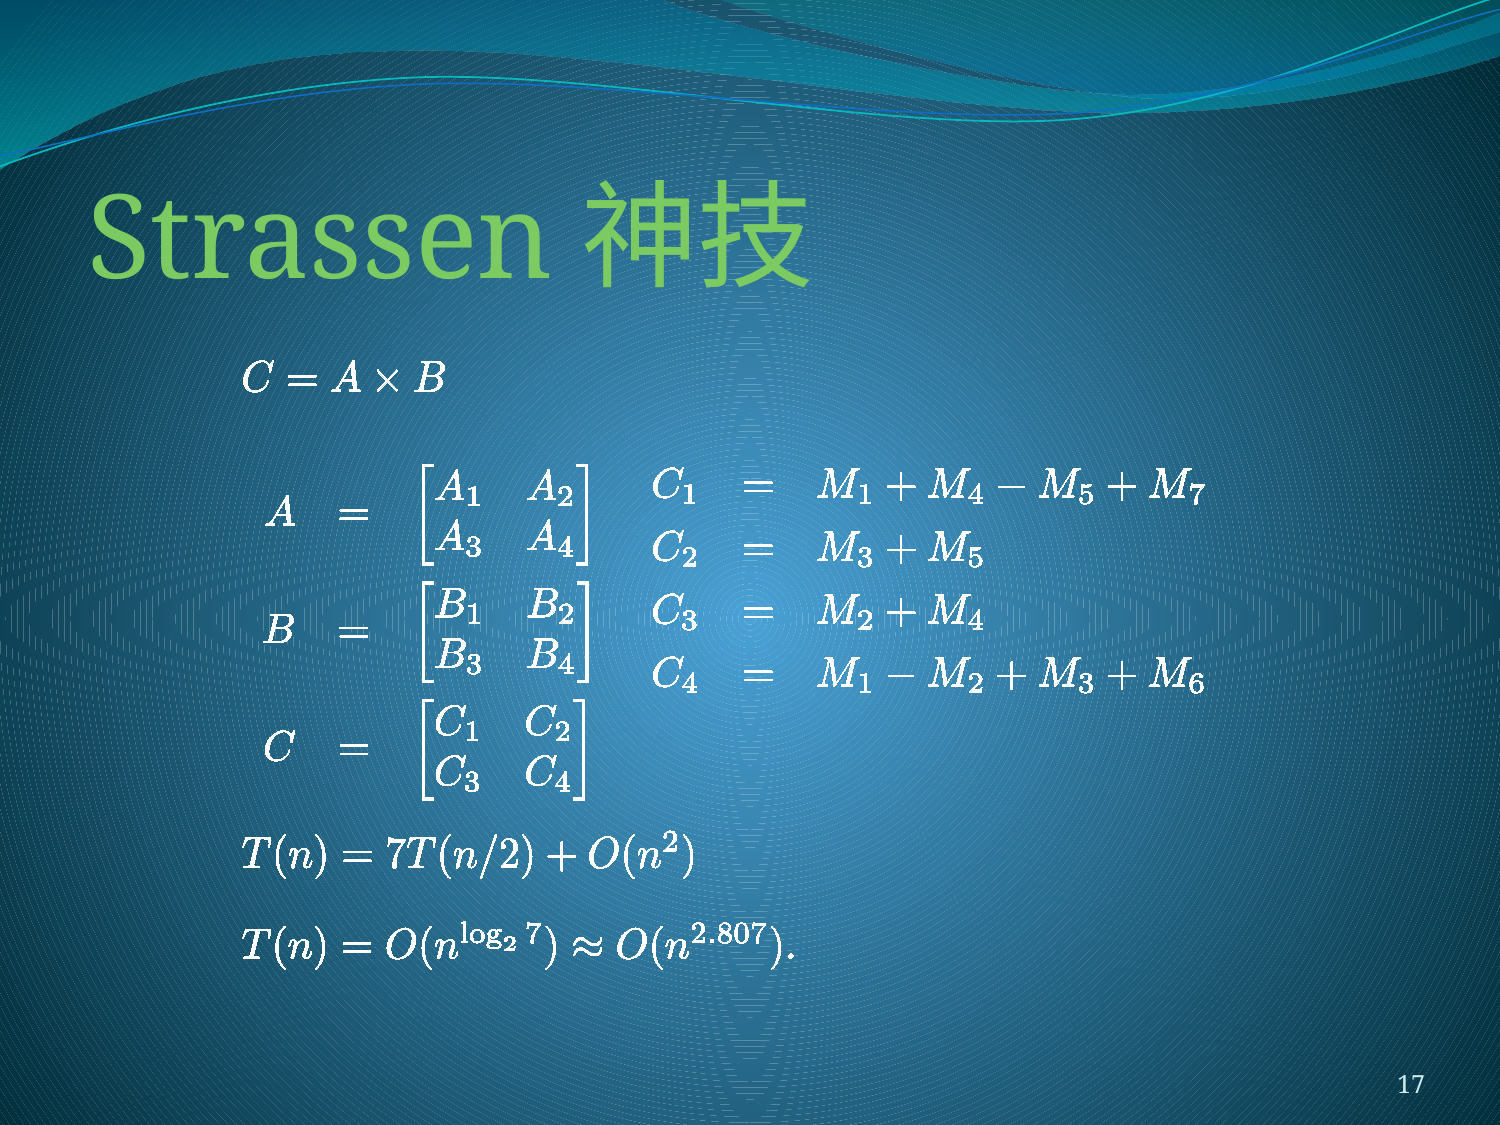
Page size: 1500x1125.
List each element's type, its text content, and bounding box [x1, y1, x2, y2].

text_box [242, 921, 794, 970]
title Strassen神技 [86, 78, 1362, 302]
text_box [242, 830, 694, 879]
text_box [653, 467, 1205, 694]
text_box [243, 359, 446, 393]
slide_number 17 [1299, 1042, 1425, 1103]
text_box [263, 464, 589, 801]
